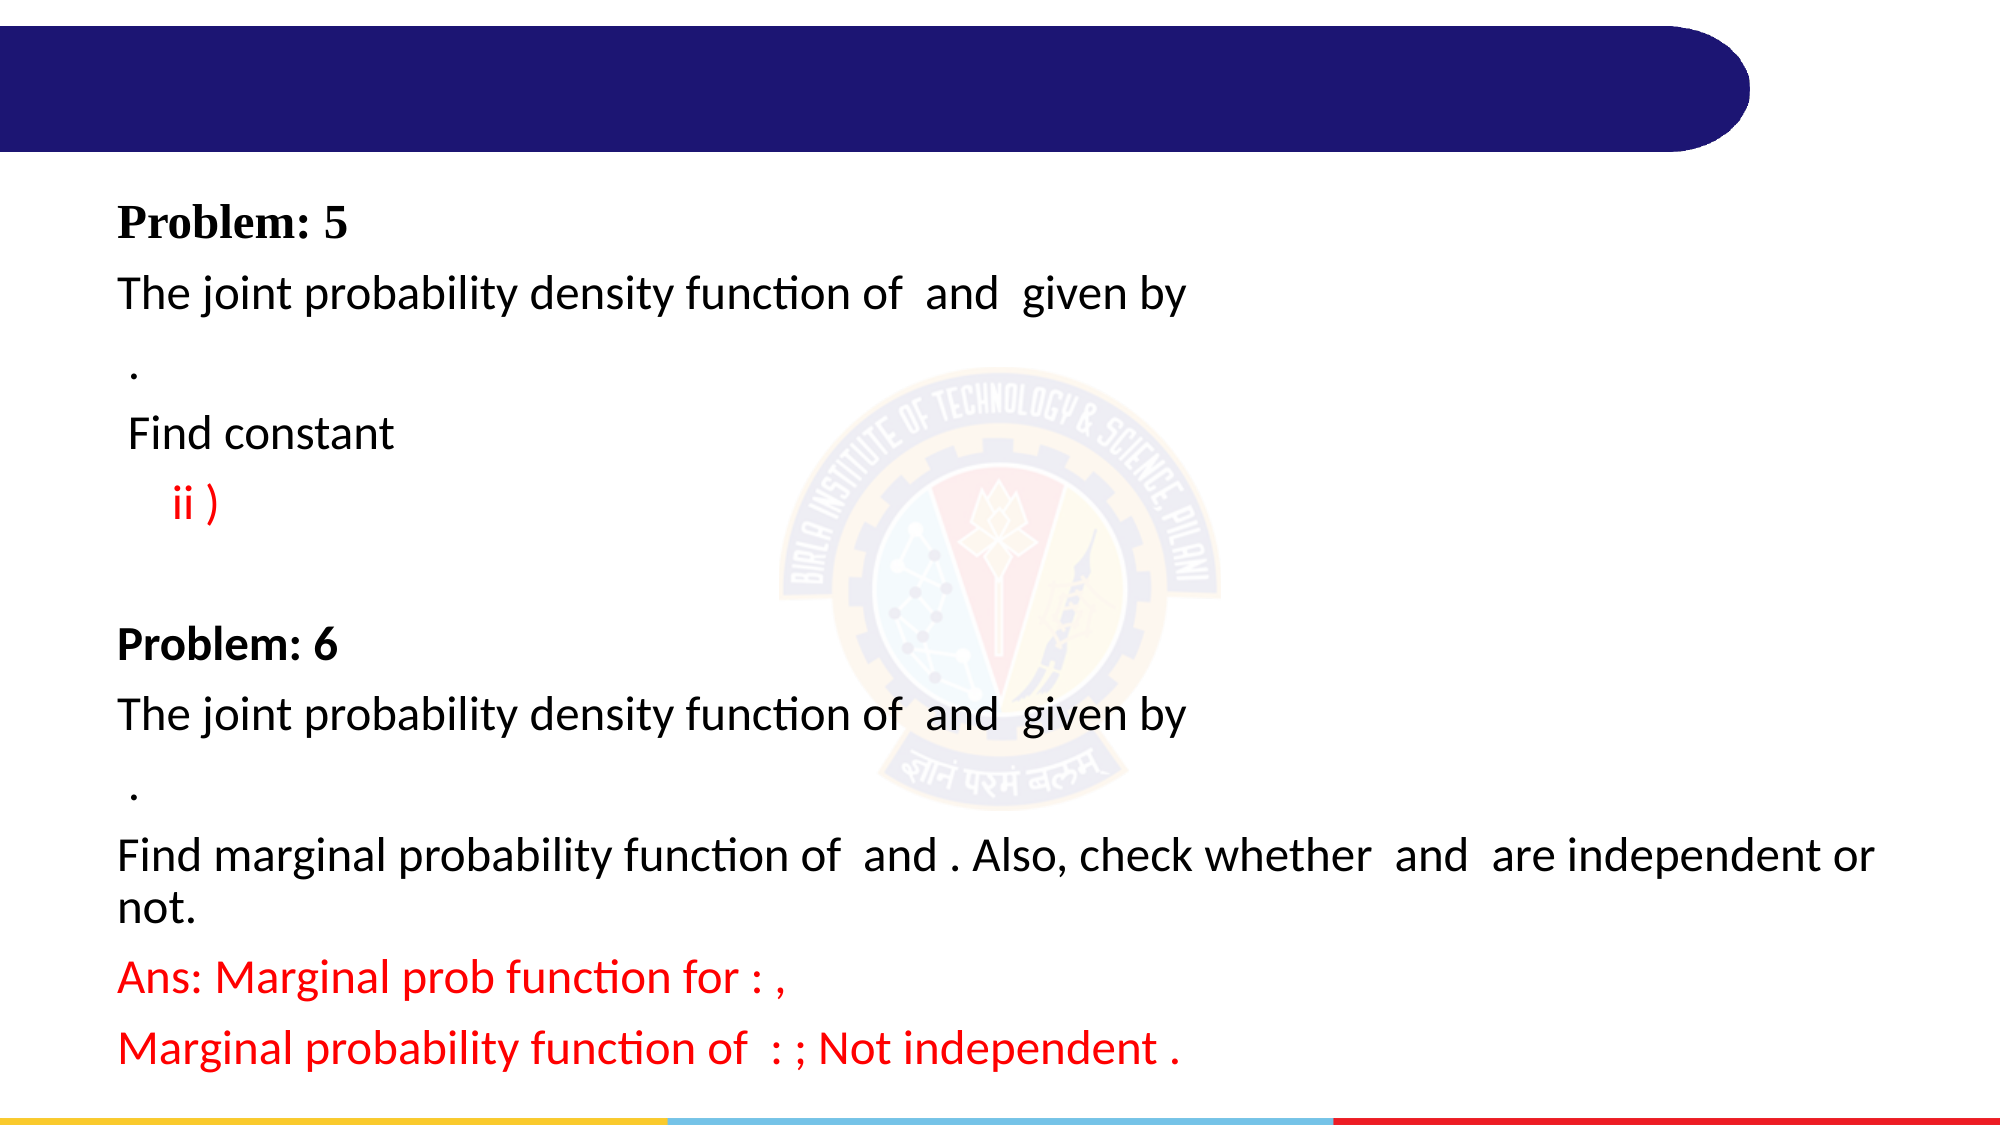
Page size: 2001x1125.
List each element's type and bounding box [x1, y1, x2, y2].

picture [0, 1118, 2000, 1125]
picture [0, 26, 1750, 152]
